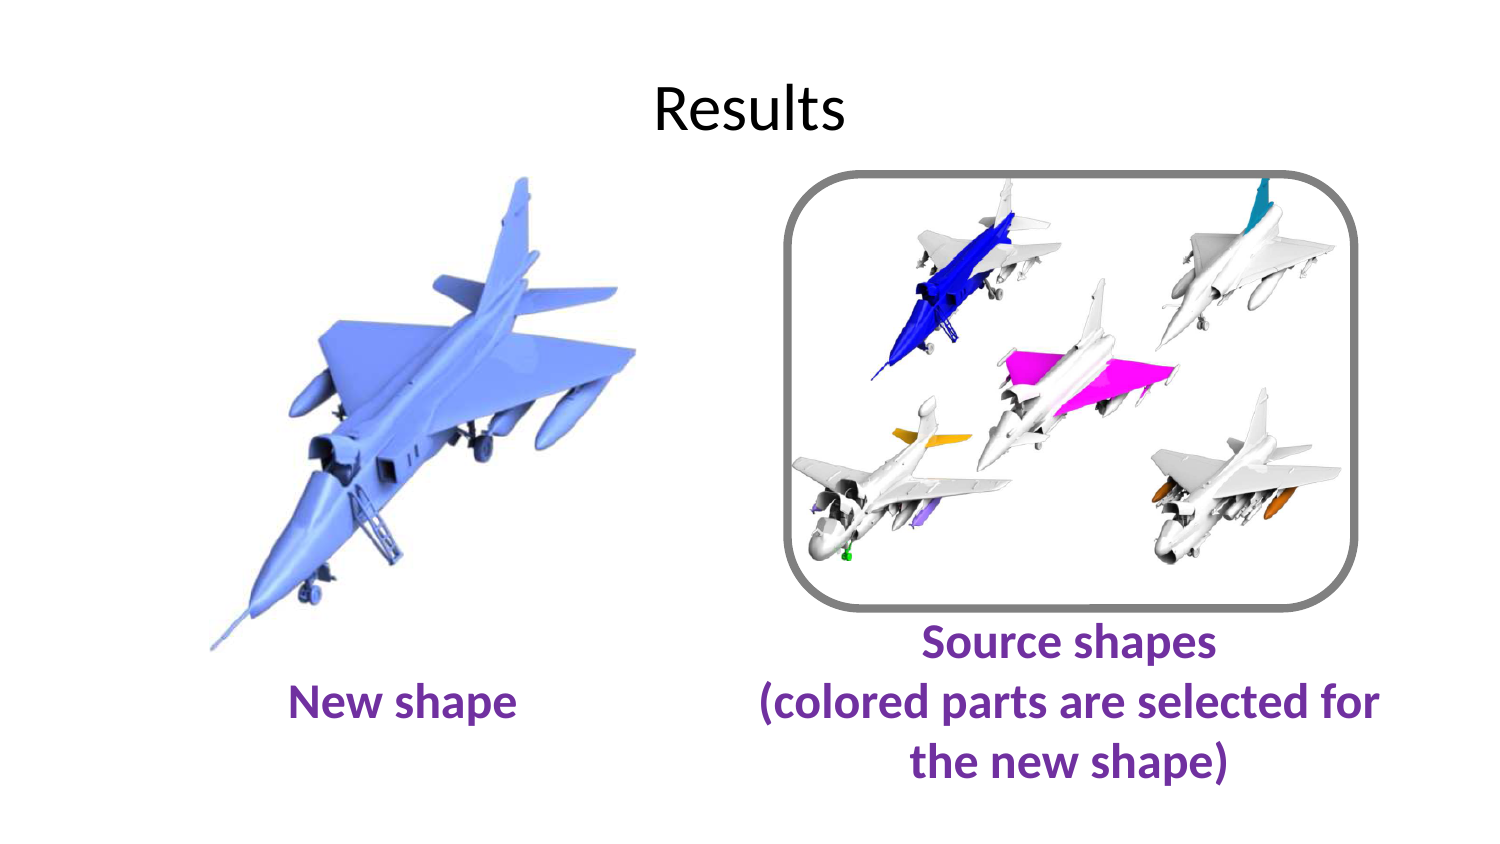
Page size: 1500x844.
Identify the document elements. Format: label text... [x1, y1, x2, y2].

title Results [75, 33, 1425, 175]
text_box New shape [152, 660, 653, 736]
picture [787, 171, 1342, 567]
text_box [797, 208, 1357, 611]
picture [169, 152, 637, 701]
text_box Source shapes (colored parts are selected for the new shape) [742, 600, 1397, 796]
